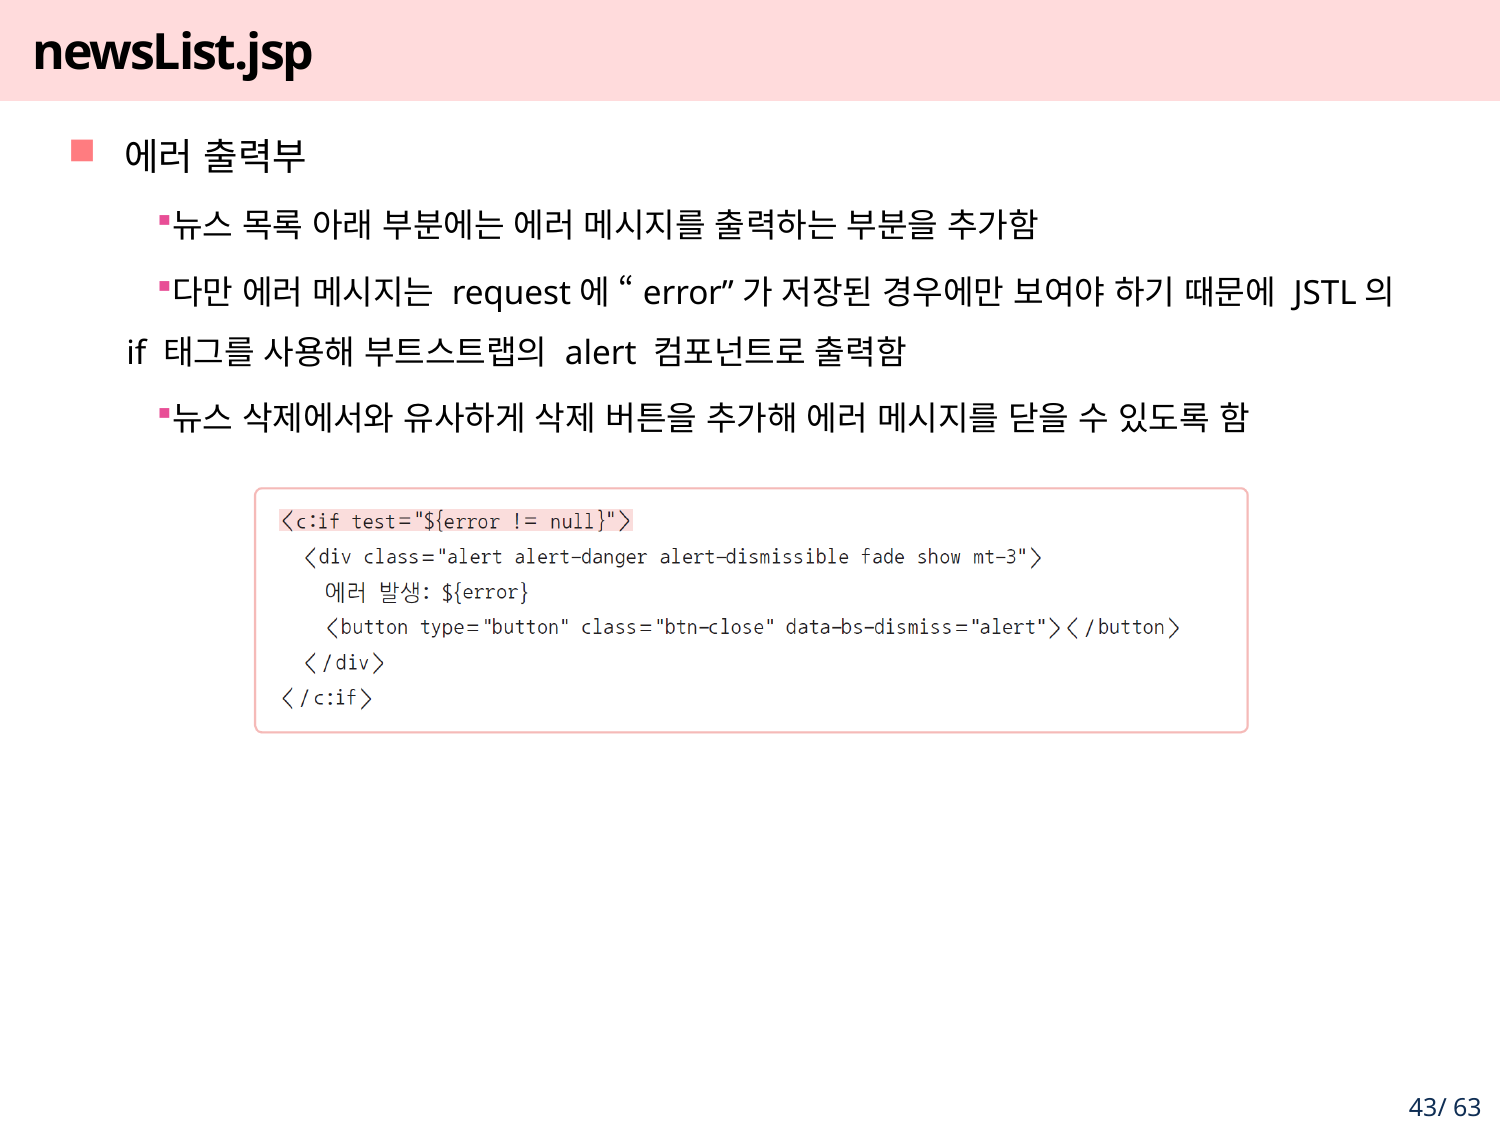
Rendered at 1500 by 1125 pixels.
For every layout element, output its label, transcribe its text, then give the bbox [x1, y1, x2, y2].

title newsList.jsp [17, 10, 1295, 89]
picture [246, 480, 1254, 740]
list 에러 출력부 뉴스 목록 아래 부분에는 에러 메시지를 출력하는 부분을 추가함 다만 에러 메시지는 request에 “error”가 저장된 경우에만 보여야 하기 때문에 JSTL의 if 태그를 사용해 부트스트랩의 alert 컴포넌트로 출력함 뉴스 삭제에서와 유사하게 삭제 버튼을 추가해 에러 메시지를 닫을 수 있도록 함 [53, 125, 1425, 1005]
